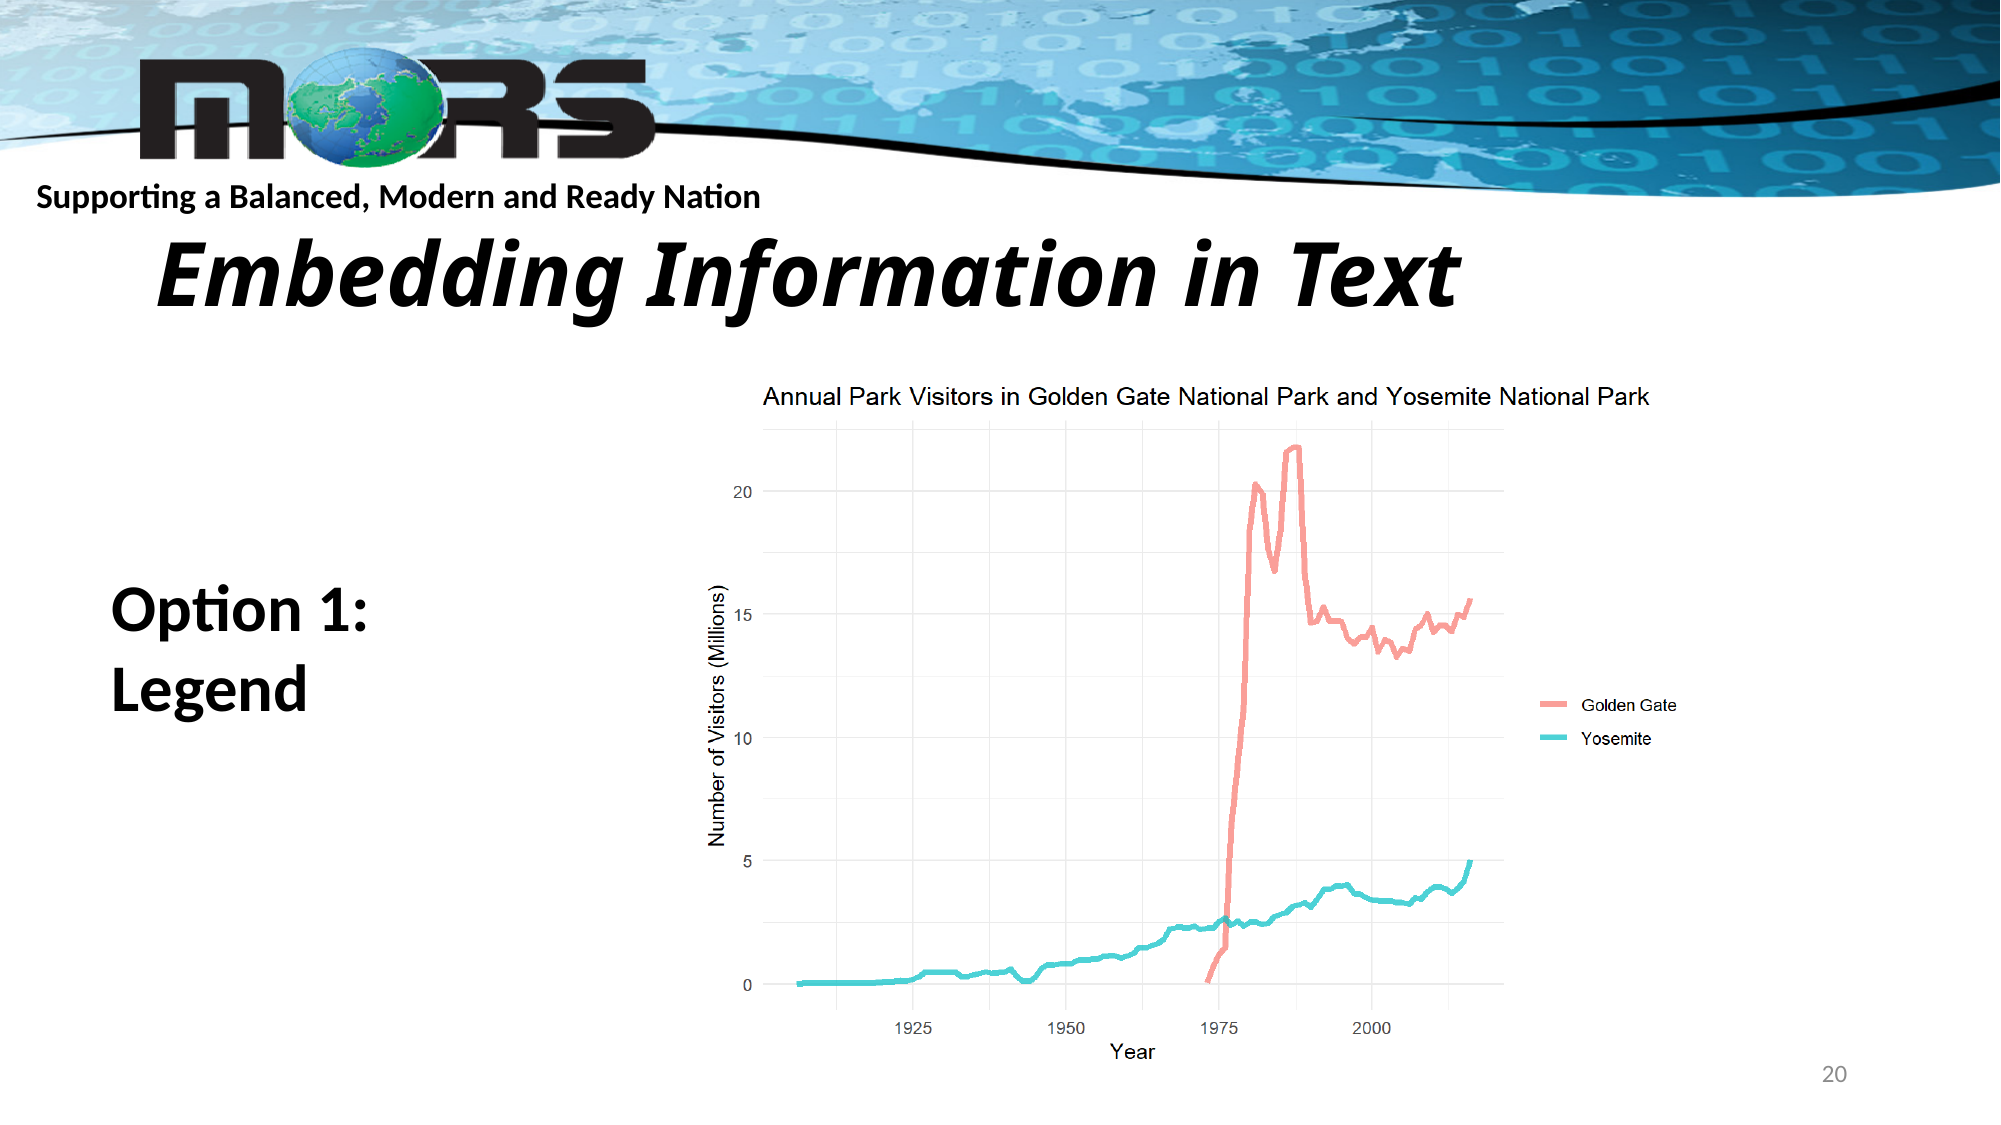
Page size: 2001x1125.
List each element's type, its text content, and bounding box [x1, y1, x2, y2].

title Embedding Information in Text [140, 222, 1866, 334]
slide_number 20 [1412, 1042, 1863, 1103]
picture [77, 194, 84, 205]
text_box Option 1: Legend [96, 557, 521, 733]
picture [0, 0, 2000, 210]
picture [96, 194, 103, 205]
picture [695, 375, 1699, 1073]
